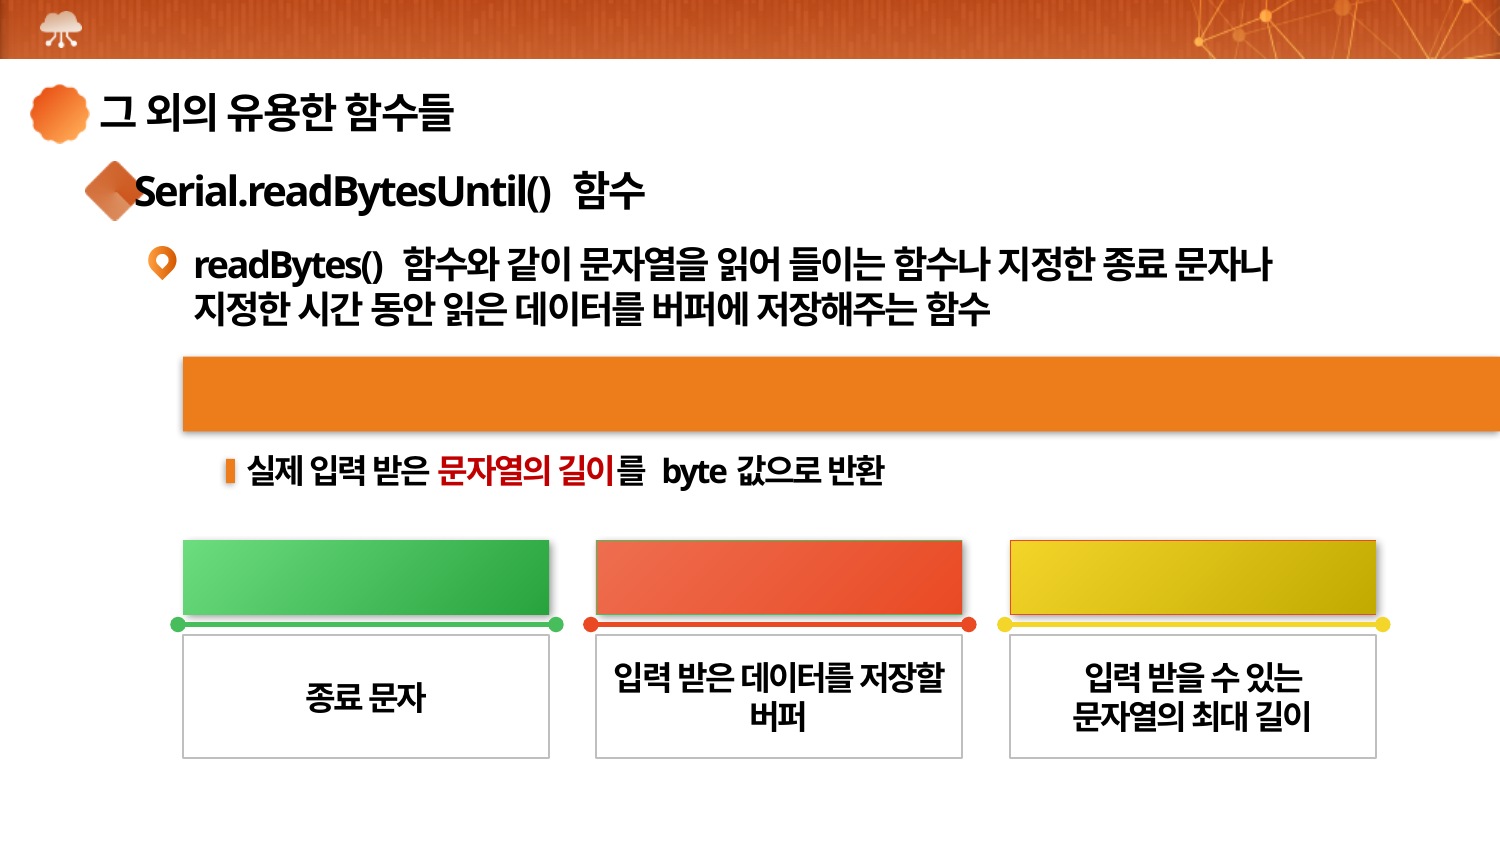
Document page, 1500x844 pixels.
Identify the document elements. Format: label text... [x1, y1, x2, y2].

text_box 입력 받을 수 있는 문자열의 최대 길이 [1008, 633, 1378, 760]
text_box Serial.readBytes(character,buffer,length) [182, 356, 1500, 432]
picture [0, 0, 1500, 59]
text_box 아두이노의 시리얼 통신 함수들 [74, 1, 1416, 57]
picture [148, 246, 177, 280]
text_box character [181, 538, 551, 616]
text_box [225, 443, 1459, 500]
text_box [85, 157, 649, 224]
text_box readBytes() 함수와 같이 문자열을 읽어 들이는 함수나 지정한 종료 문자나 지정한 시간 동안 읽은 데이터를 버퍼에 저장해주는 함수 [122, 232, 1436, 340]
text_box 입력 받은 데이터를 저장할 버퍼 [594, 633, 964, 760]
text_box 종료 문자 [181, 633, 551, 760]
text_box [30, 80, 1407, 147]
text_box length [1008, 538, 1378, 616]
text_box buffer [594, 538, 964, 616]
